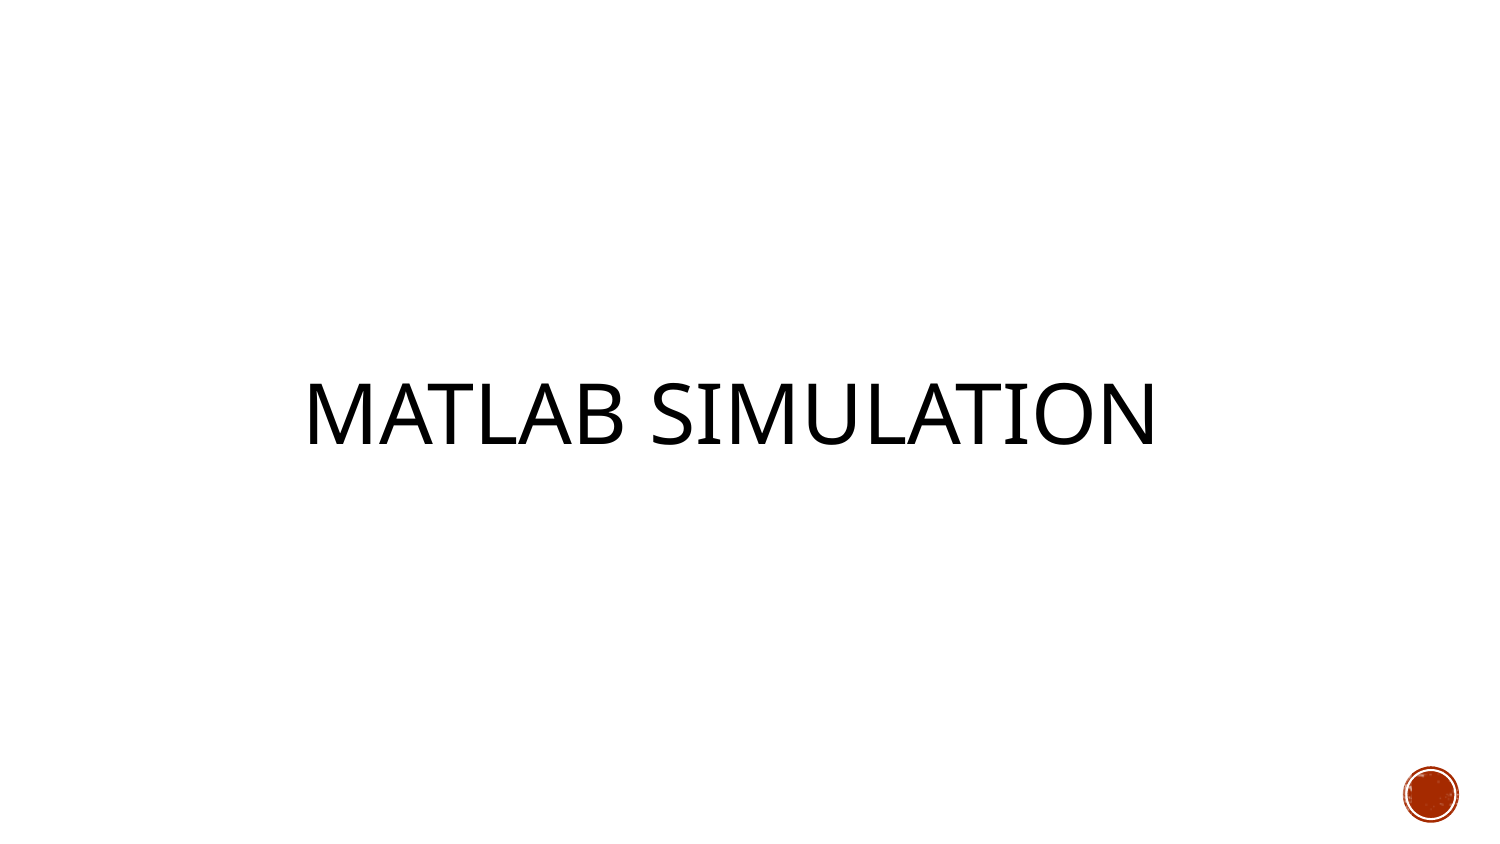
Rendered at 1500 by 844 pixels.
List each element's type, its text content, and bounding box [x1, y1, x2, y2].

title MATLAB SIMULATION [33, 356, 1432, 451]
